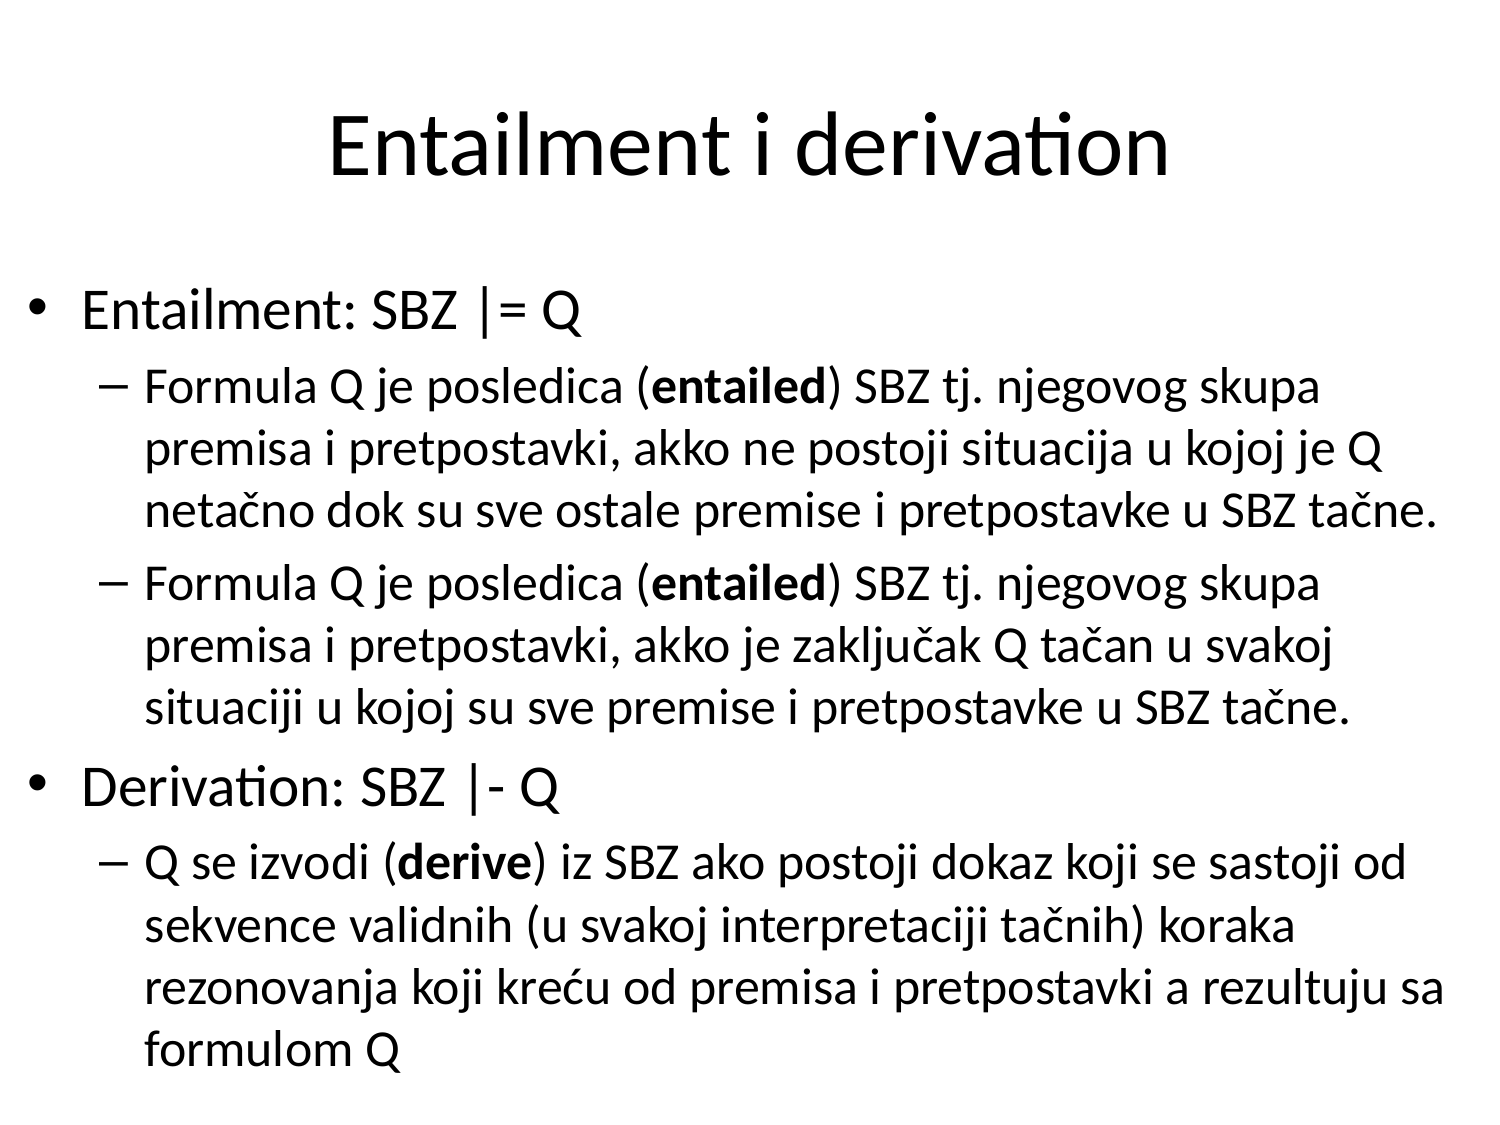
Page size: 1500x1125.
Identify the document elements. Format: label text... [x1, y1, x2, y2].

list Entailment: SBZ |= Q Formula Q je posledica (entailed) SBZ tj. njegovog skupa premisa i pretpostavki, akko ne postoji situacija u kojoj je Q netačno dok su sve ostale premise i pretpostavke u SBZ tačne. Formula Q je posledica (entailed) SBZ tj. njegovog skupa premisa i pretpostavki, akko je zaključak Q tačan u svakoj situaciji u kojoj su sve premise i pretpostavke u SBZ tačne. Derivation: SBZ |- Q Q se izvodi (derive) iz SBZ ako postoji dokaz koji se sastoji od sekvence validnih (u svakoj interpretaciji tačnih) koraka rezonovanja koji kreću od premisa i pretpostavki a rezultuju sa formulom Q [12, 262, 1500, 1100]
title Entailment i derivation [75, 45, 1425, 233]
